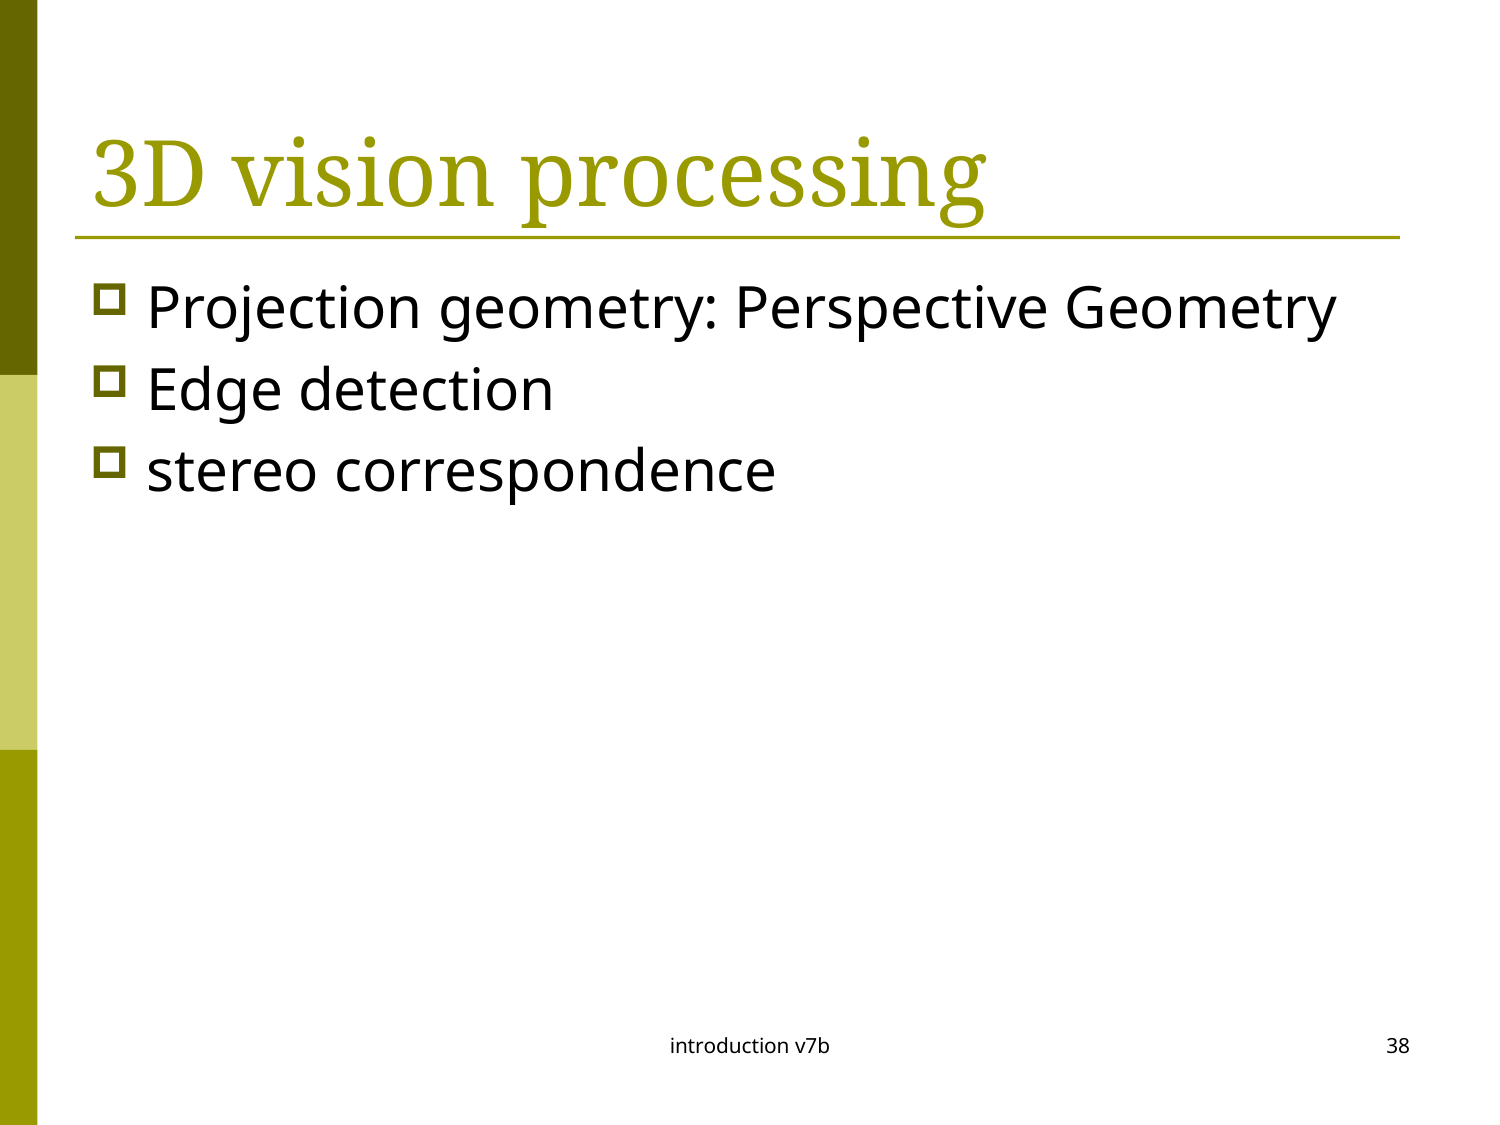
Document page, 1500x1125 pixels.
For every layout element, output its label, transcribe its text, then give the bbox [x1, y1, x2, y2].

footer introduction v7b [512, 1025, 988, 1100]
title 3D vision processing [75, 45, 1425, 233]
list Projection geometry: Perspective Geometry Edge detection stereo correspondence [75, 262, 1425, 1006]
slide_number 38 [1074, 1025, 1425, 1100]
